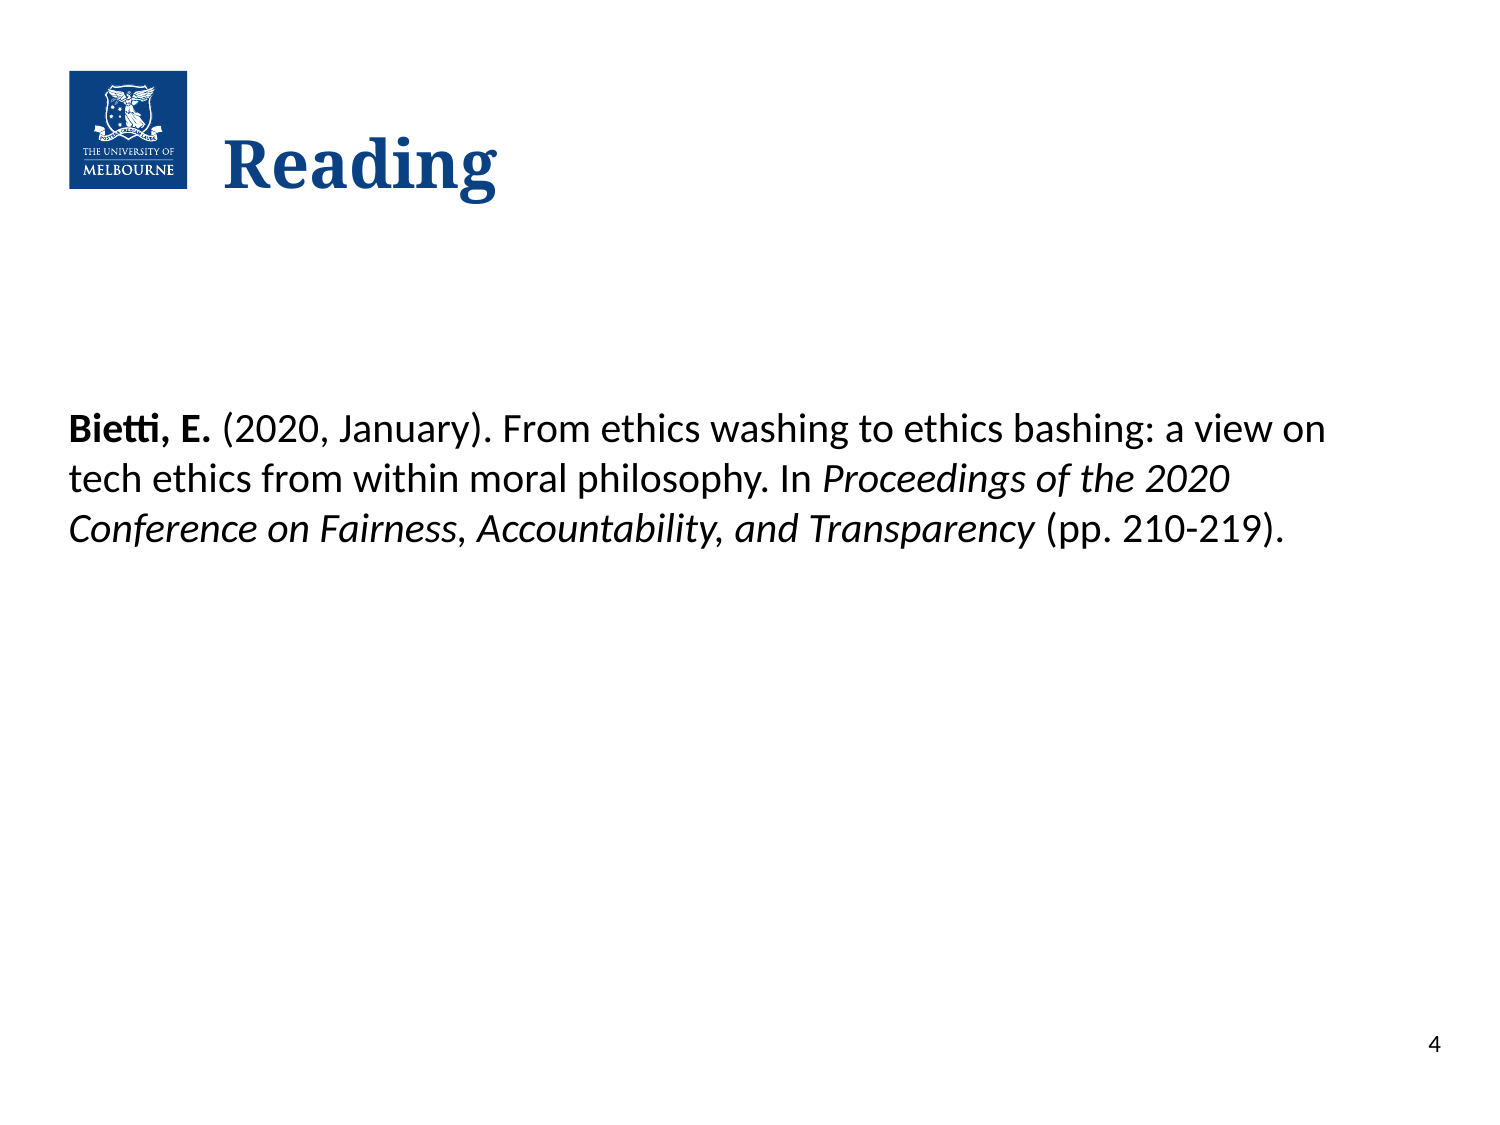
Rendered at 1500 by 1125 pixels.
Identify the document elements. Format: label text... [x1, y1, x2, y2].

list Bietti, E. (2020, January). From ethics washing to ethics bashing: a view on tech ethics from within moral philosophy. In Proceedings of the 2020 Conference on Fairness, Accountability, and Transparency (pp. 210-219). [53, 251, 1407, 970]
title Reading [208, 64, 1443, 211]
slide_number 4 [1348, 1012, 1442, 1073]
